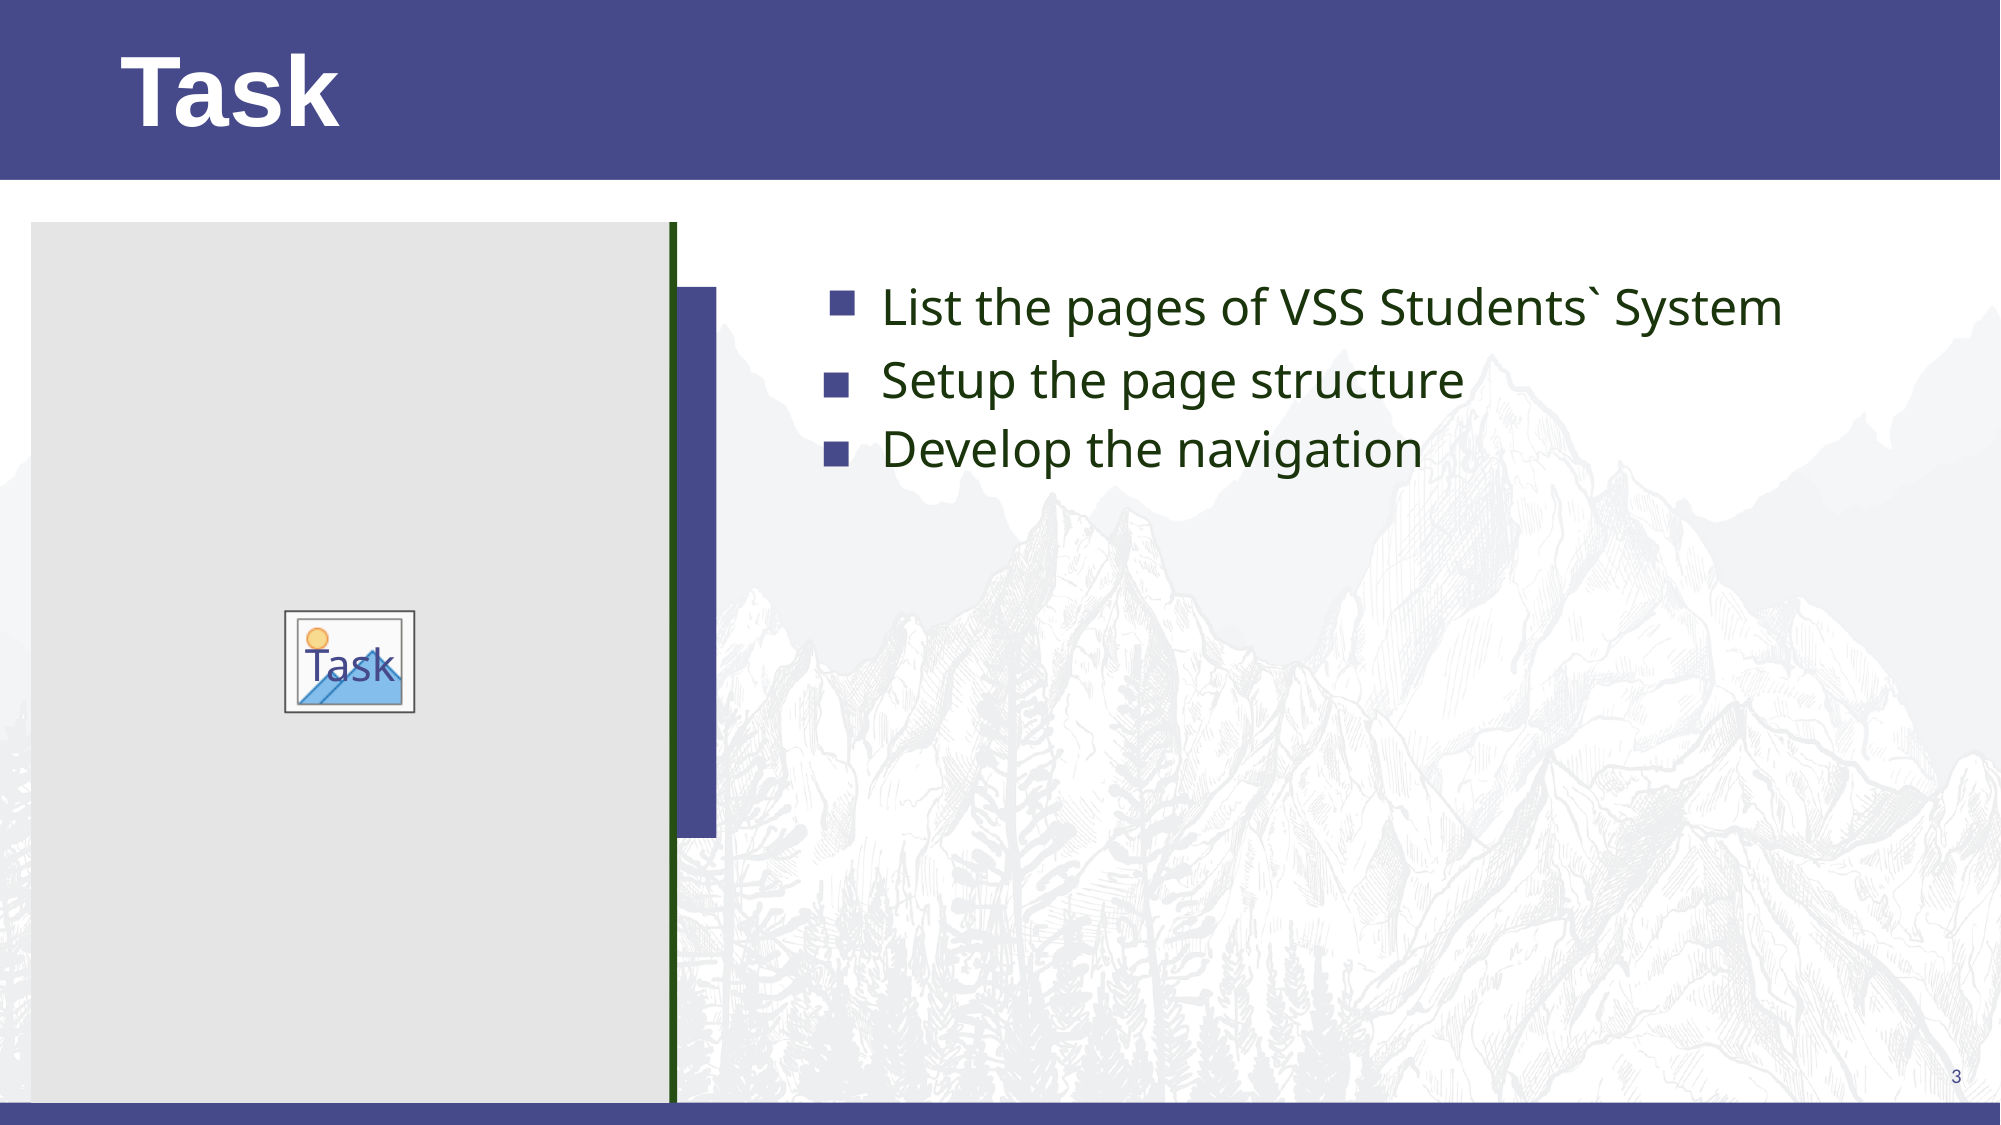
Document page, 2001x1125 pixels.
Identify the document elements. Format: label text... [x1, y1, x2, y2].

text_box Task [0, 6, 1489, 161]
list List the pages of VSS Students` System Setup the page structure Develop the navigation [786, 222, 1968, 1047]
picture [30, 222, 670, 1103]
slide_number 3 [1897, 1049, 1968, 1101]
